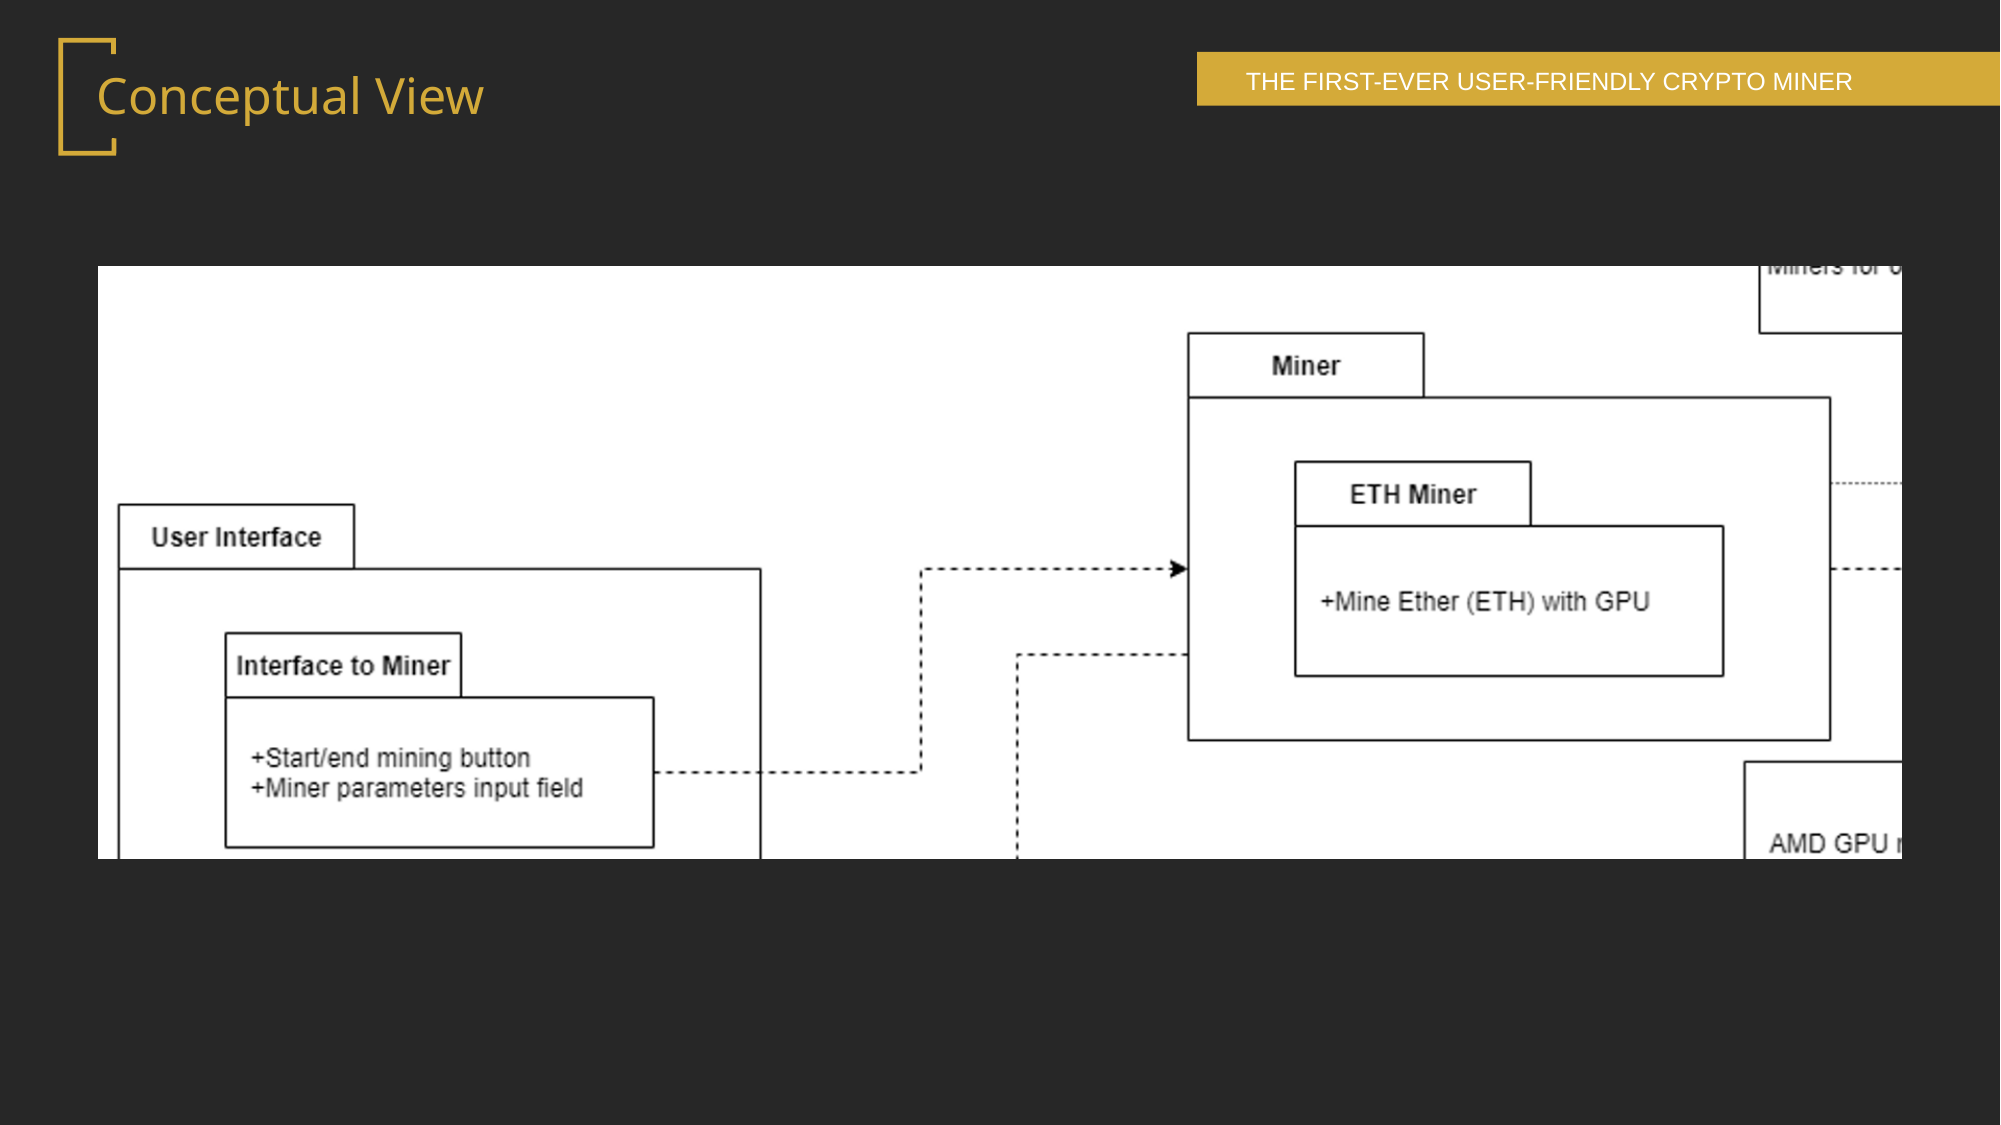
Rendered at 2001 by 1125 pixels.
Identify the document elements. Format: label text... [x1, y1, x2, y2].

text_box [59, 39, 116, 155]
picture [98, 266, 1902, 859]
text_box Conceptual View [81, 57, 530, 132]
